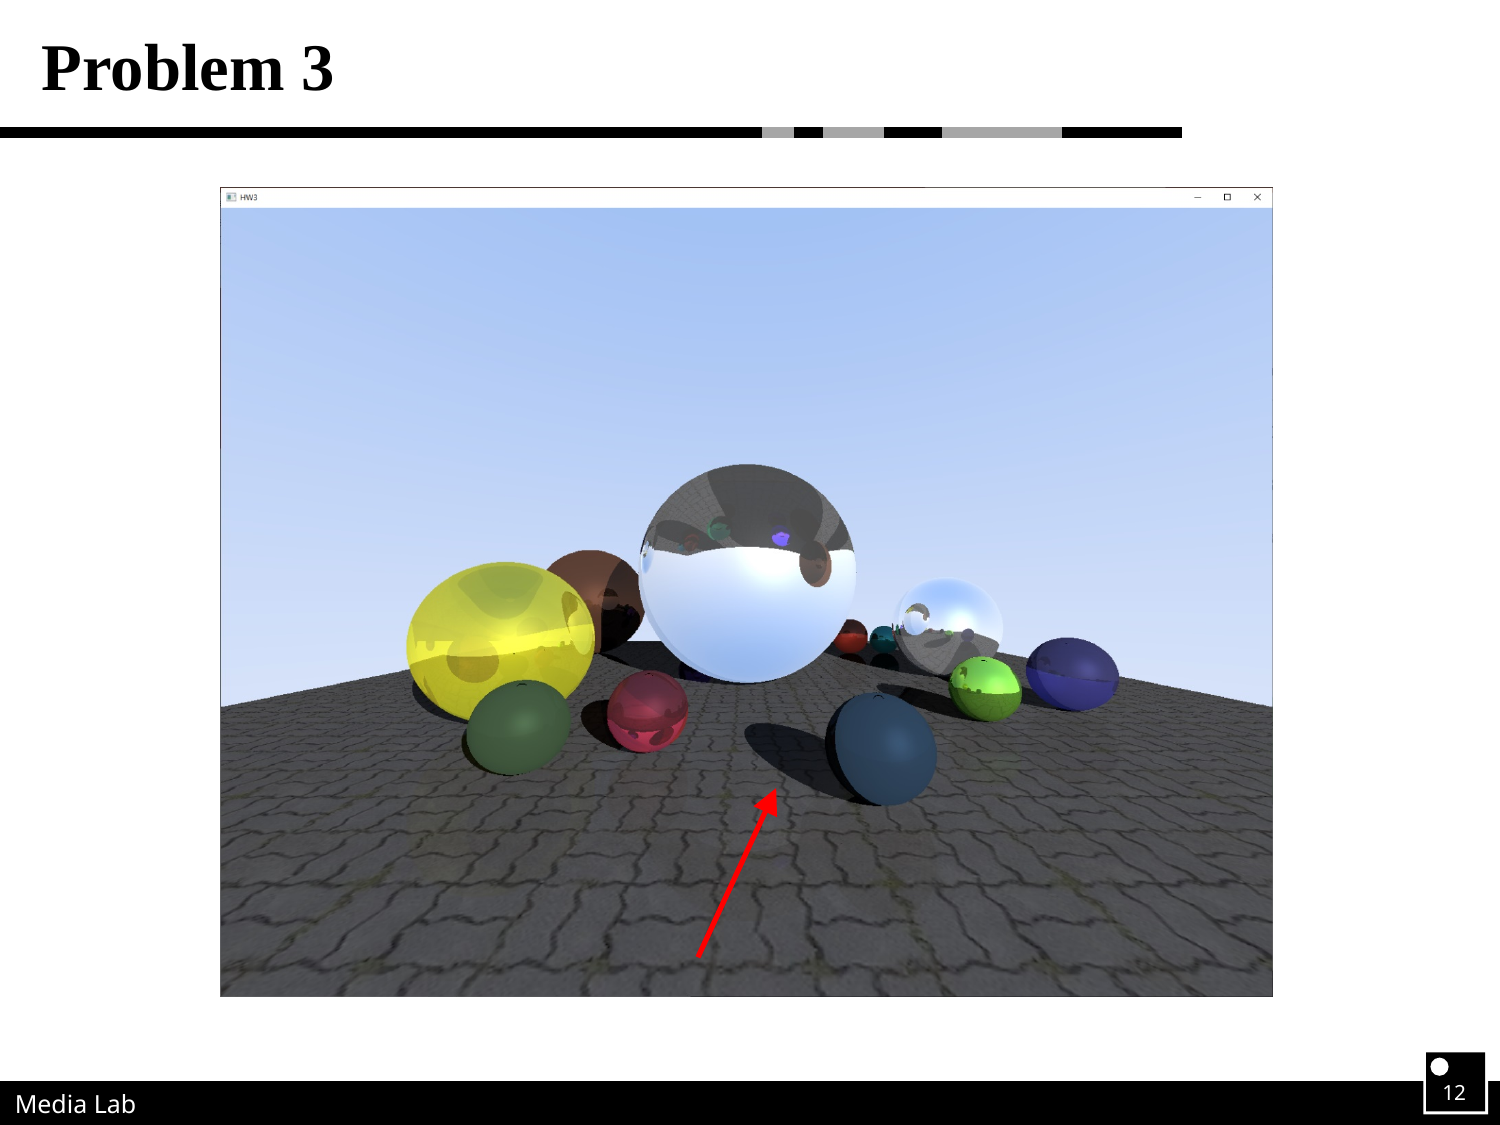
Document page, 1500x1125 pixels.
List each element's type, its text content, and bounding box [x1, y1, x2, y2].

title Problem 3 [26, 25, 1321, 122]
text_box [220, 187, 1273, 997]
slide_number 12 [1423, 1063, 1486, 1124]
